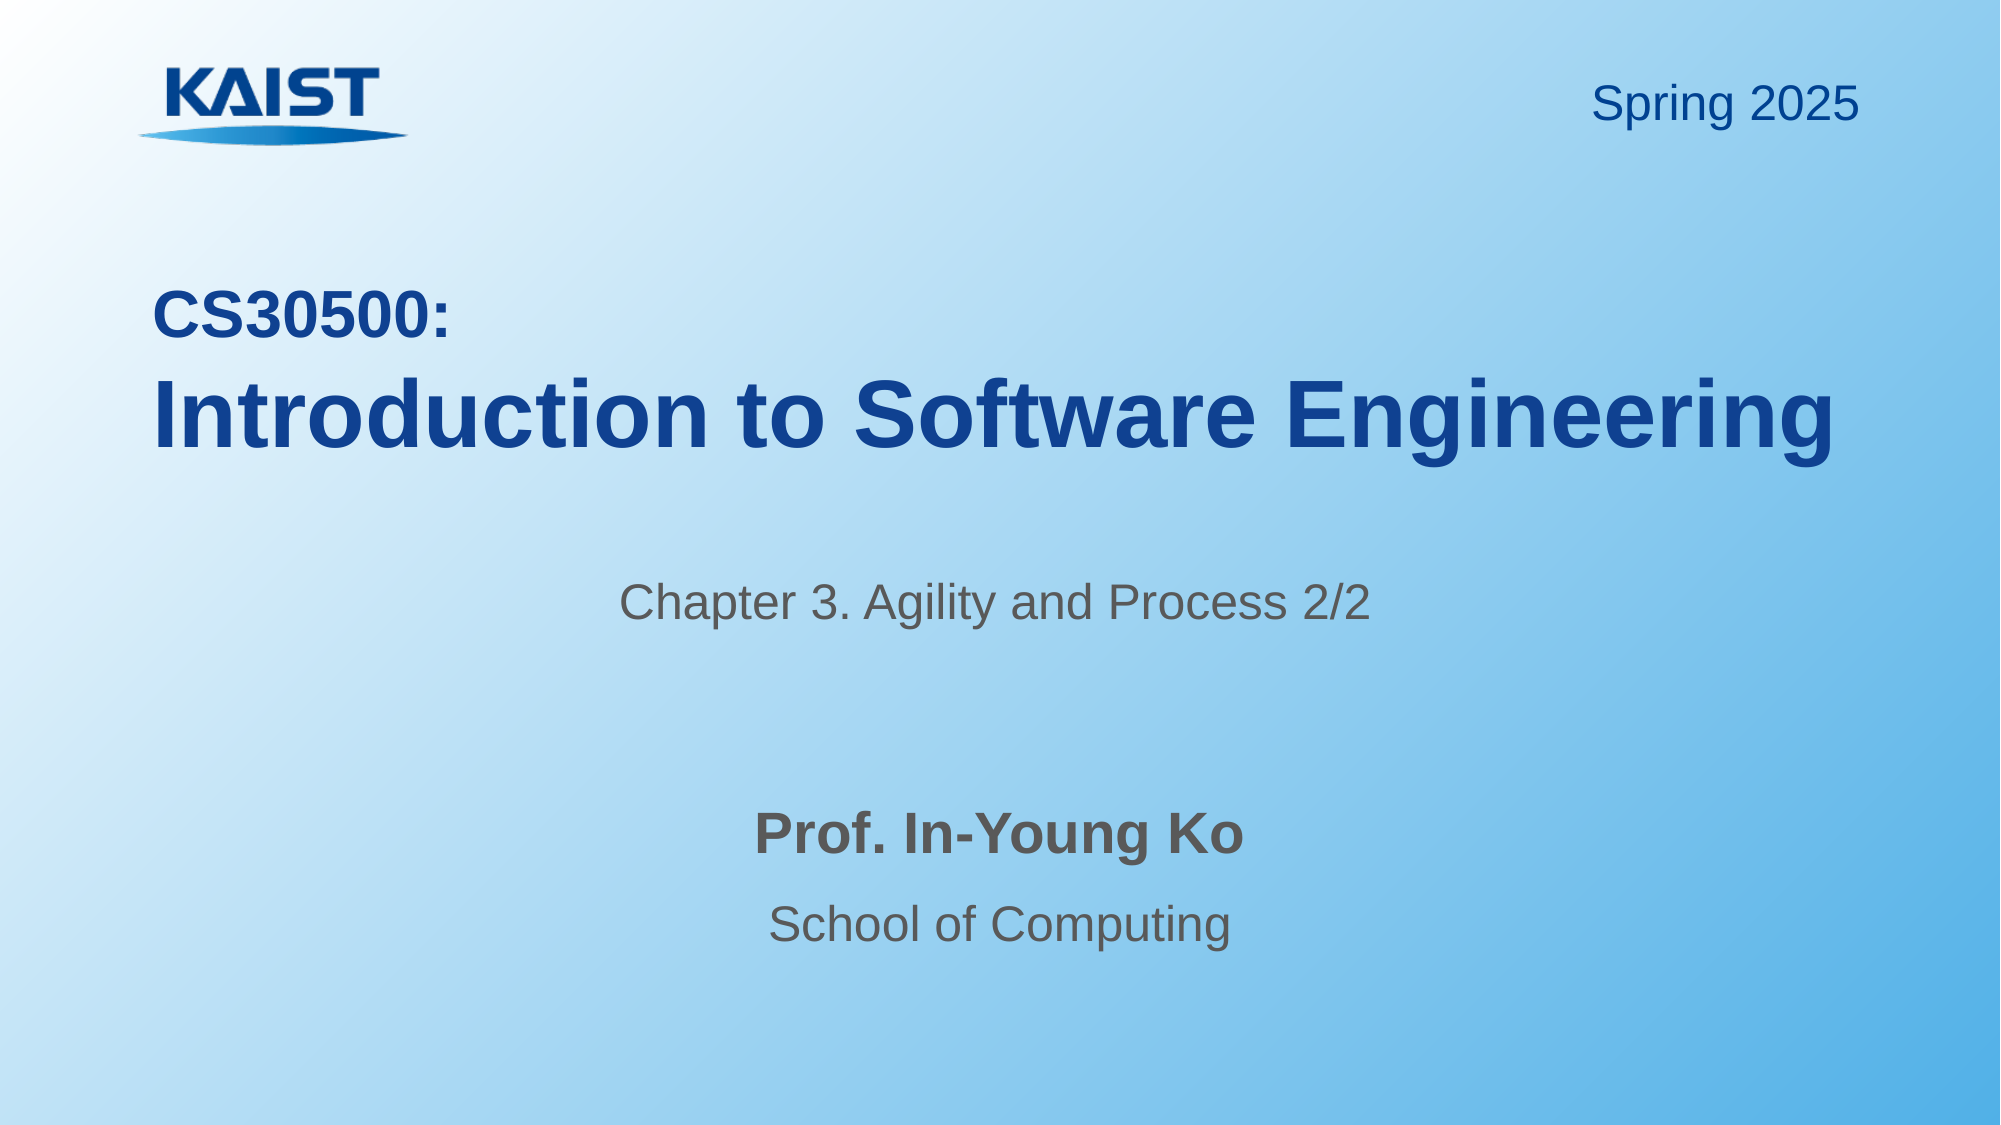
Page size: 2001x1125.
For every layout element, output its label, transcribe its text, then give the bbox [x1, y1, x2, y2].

text_box Spring 2025 [1487, 44, 1876, 157]
title CS30500: Introduction to Software Engineering [137, 224, 1875, 513]
picture [125, 49, 427, 152]
subtitle Prof. In-Young Ko School of Computing [425, 787, 1575, 1000]
text_box Chapter 3. Agility and Process 2/2 [603, 561, 1387, 637]
